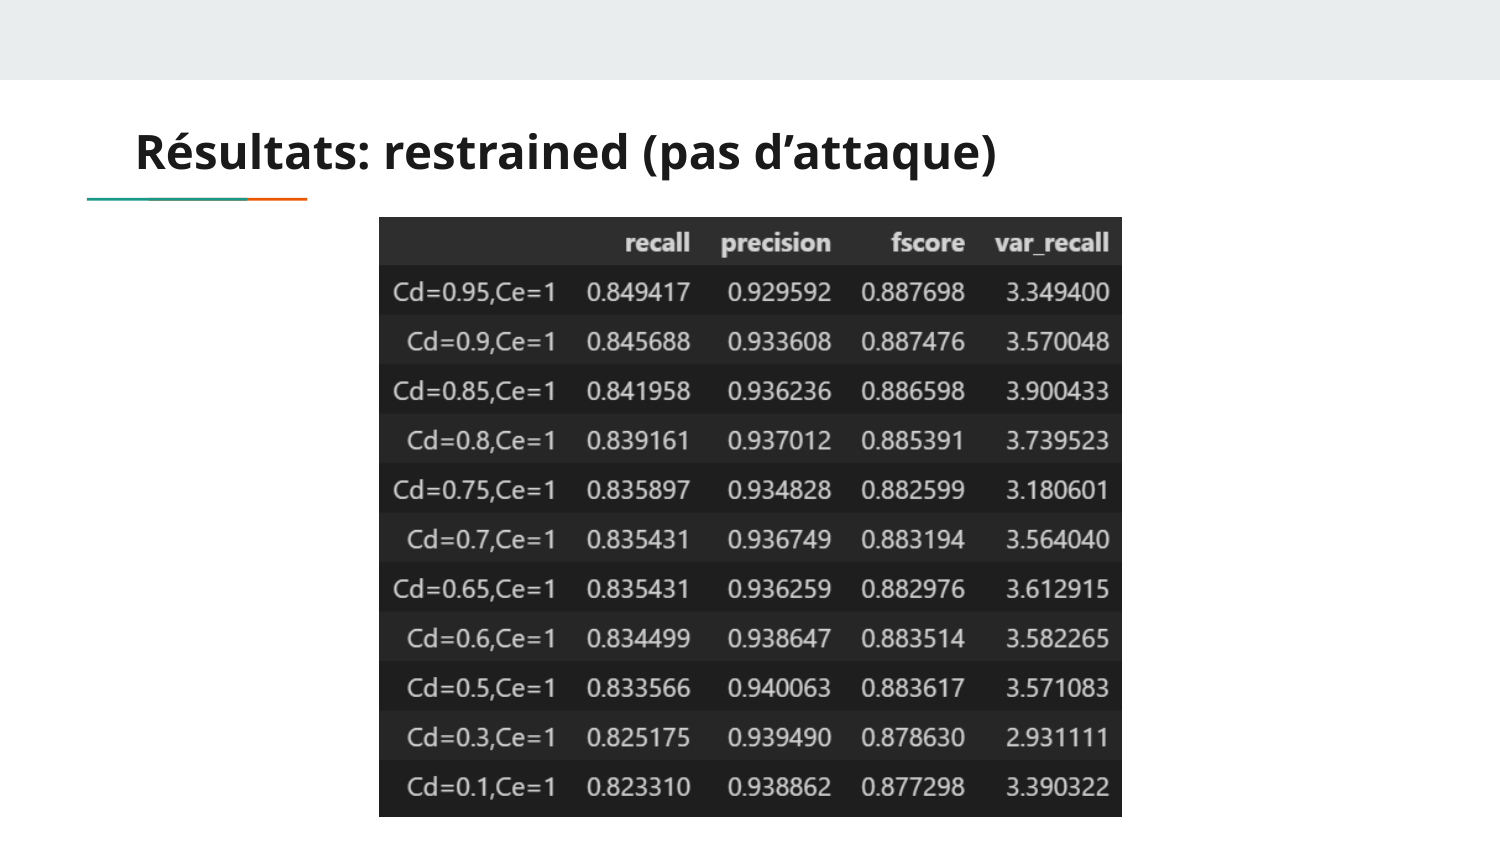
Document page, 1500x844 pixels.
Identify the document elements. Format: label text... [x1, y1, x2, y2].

title Résultats: restrained (pas d’attaque) [119, 107, 1381, 195]
picture [378, 217, 1122, 817]
